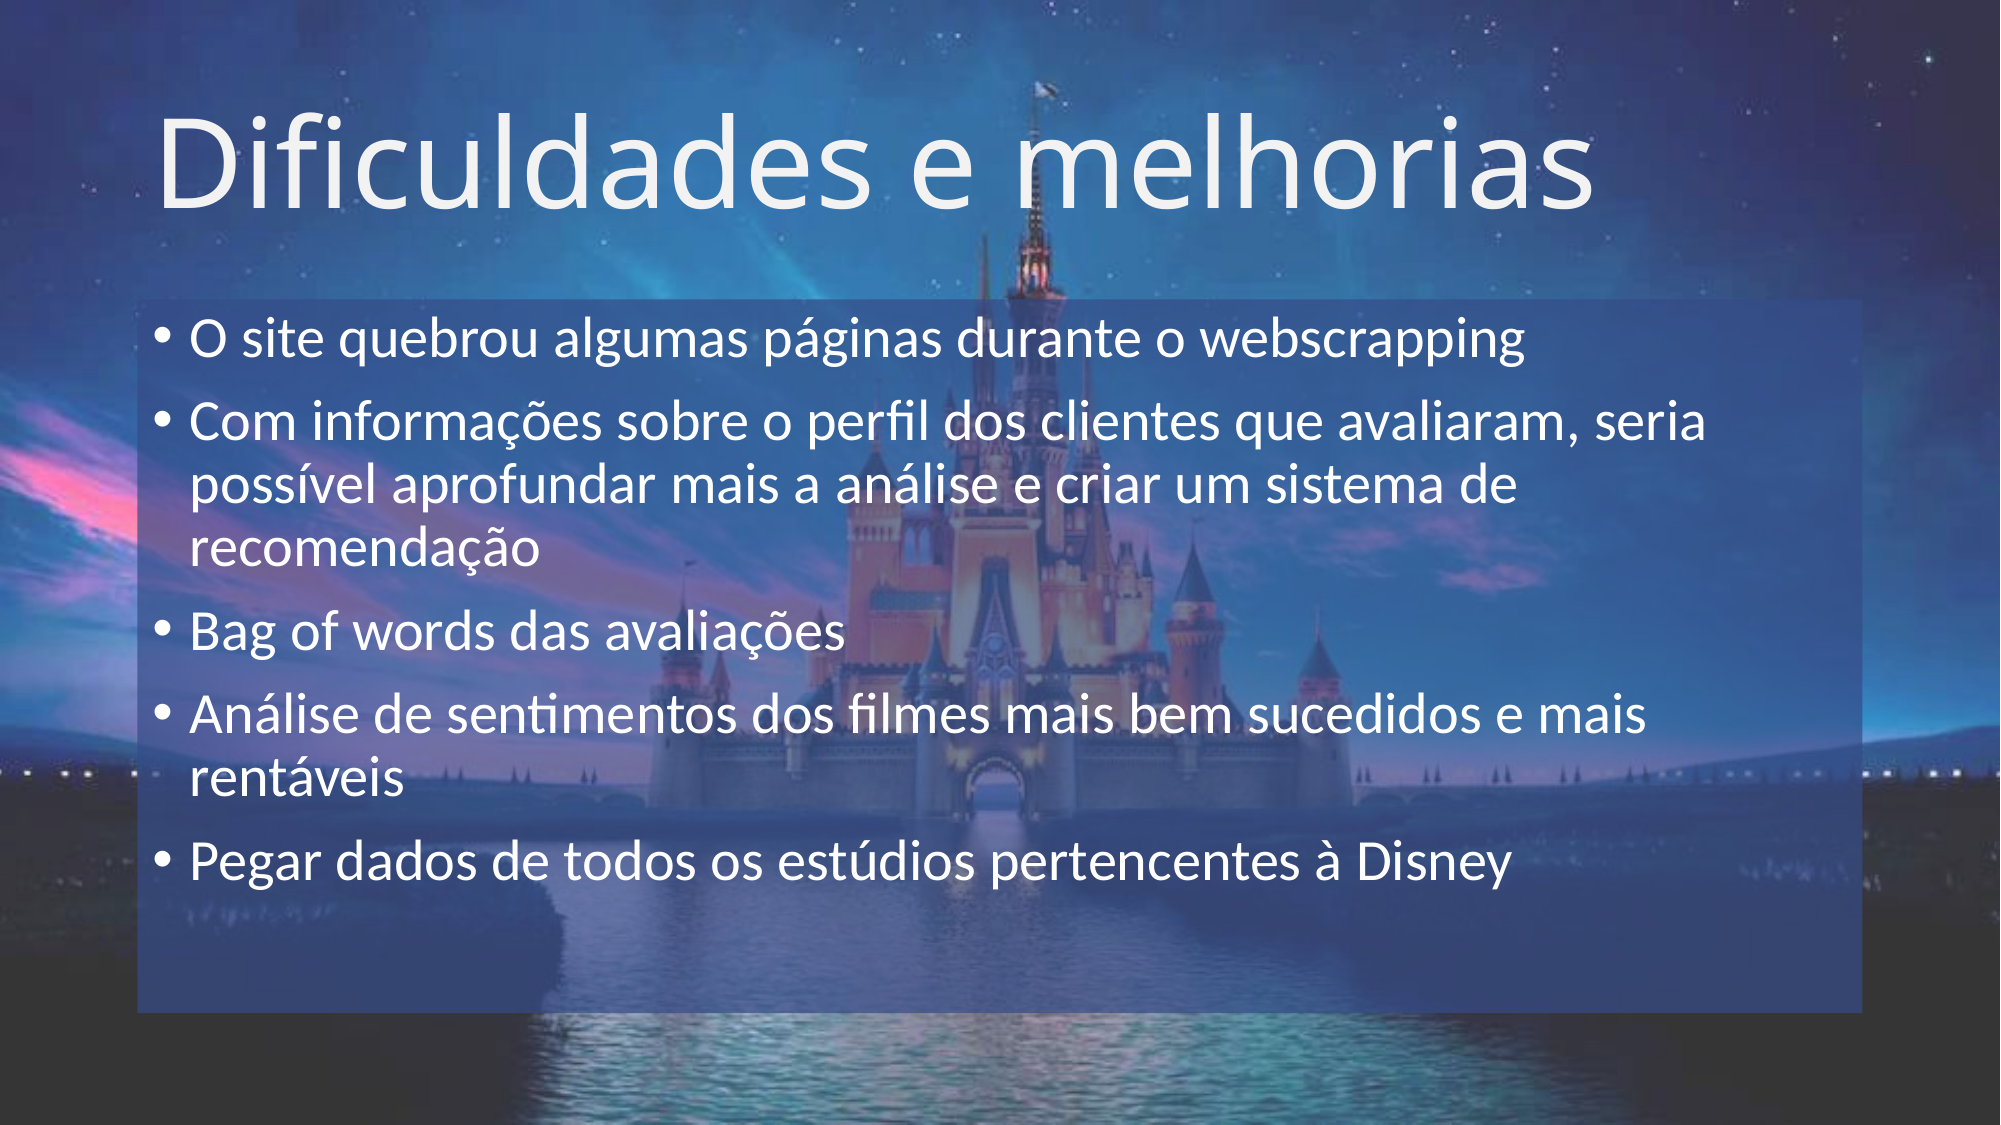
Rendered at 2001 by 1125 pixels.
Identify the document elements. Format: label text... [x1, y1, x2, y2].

title Dificuldades e melhorias [137, 59, 1863, 278]
list O site quebrou algumas páginas durante o webscrapping Com informações sobre o perfil dos clientes que avaliaram, seria possível aprofundar mais a análise e criar um sistema de recomendação Bag of words das avaliações Análise de sentimentos dos filmes mais bem sucedidos e mais rentáveis Pegar dados de todos os estúdios pertencentes à Disney [137, 299, 1863, 1014]
